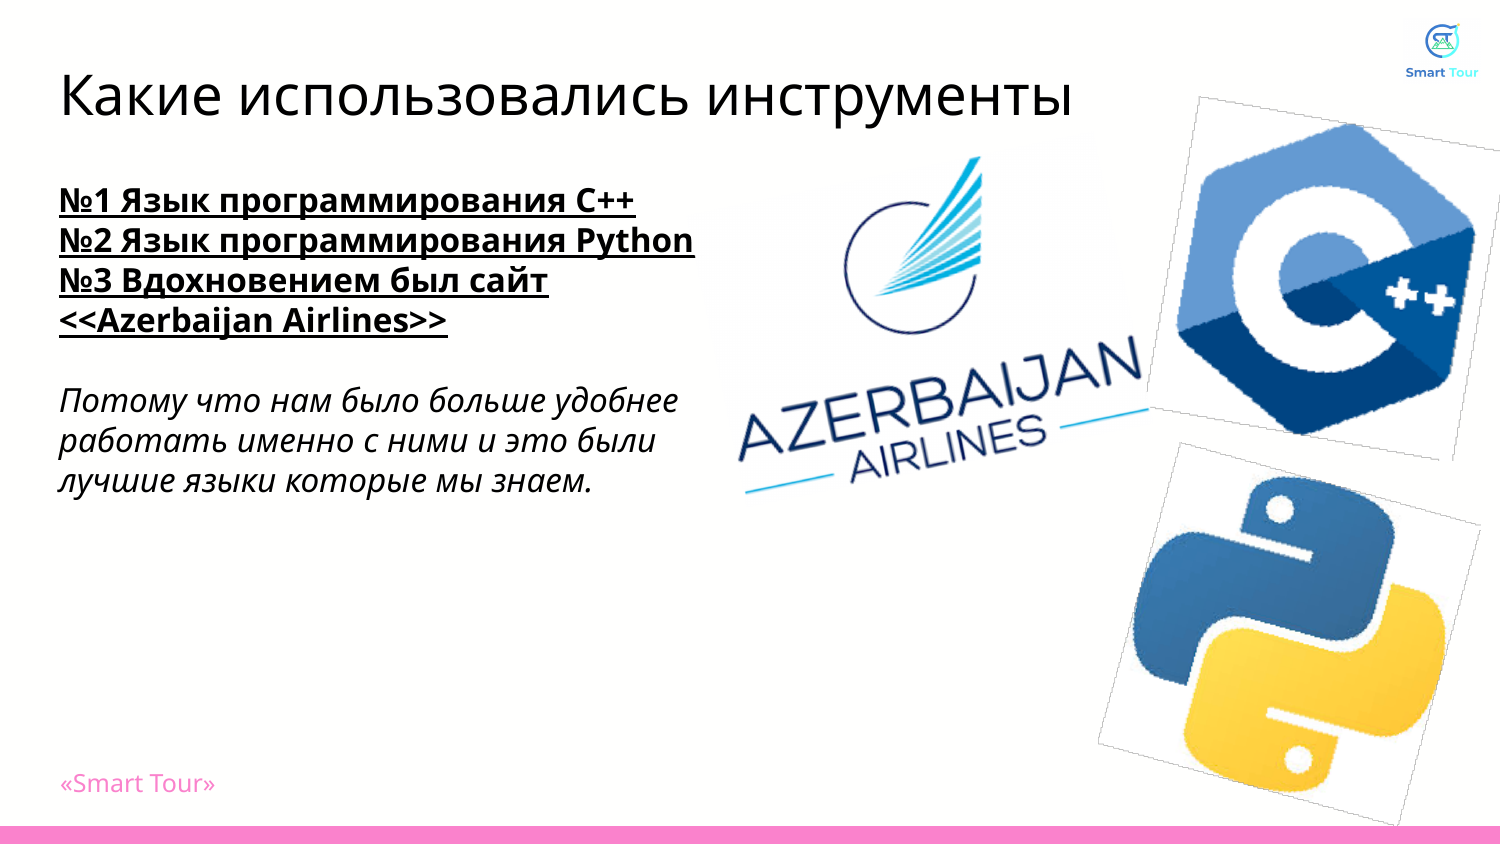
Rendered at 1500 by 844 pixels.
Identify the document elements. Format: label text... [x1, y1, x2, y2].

subtitle «Smart Tour» [60, 767, 1233, 813]
picture [688, 98, 1500, 506]
picture [1099, 444, 1481, 826]
title Какие использовались инструменты [59, 59, 1441, 196]
picture [1402, 18, 1481, 85]
text_box №1 Язык программирования С++ №2 Язык программирования Python №3 Вдохновением был сайт <<Azerbaijan Airlines>> Потому что нам было больше удобнее работать именно с ними и это были лучшие языки которые мы знаем. [58, 164, 741, 753]
